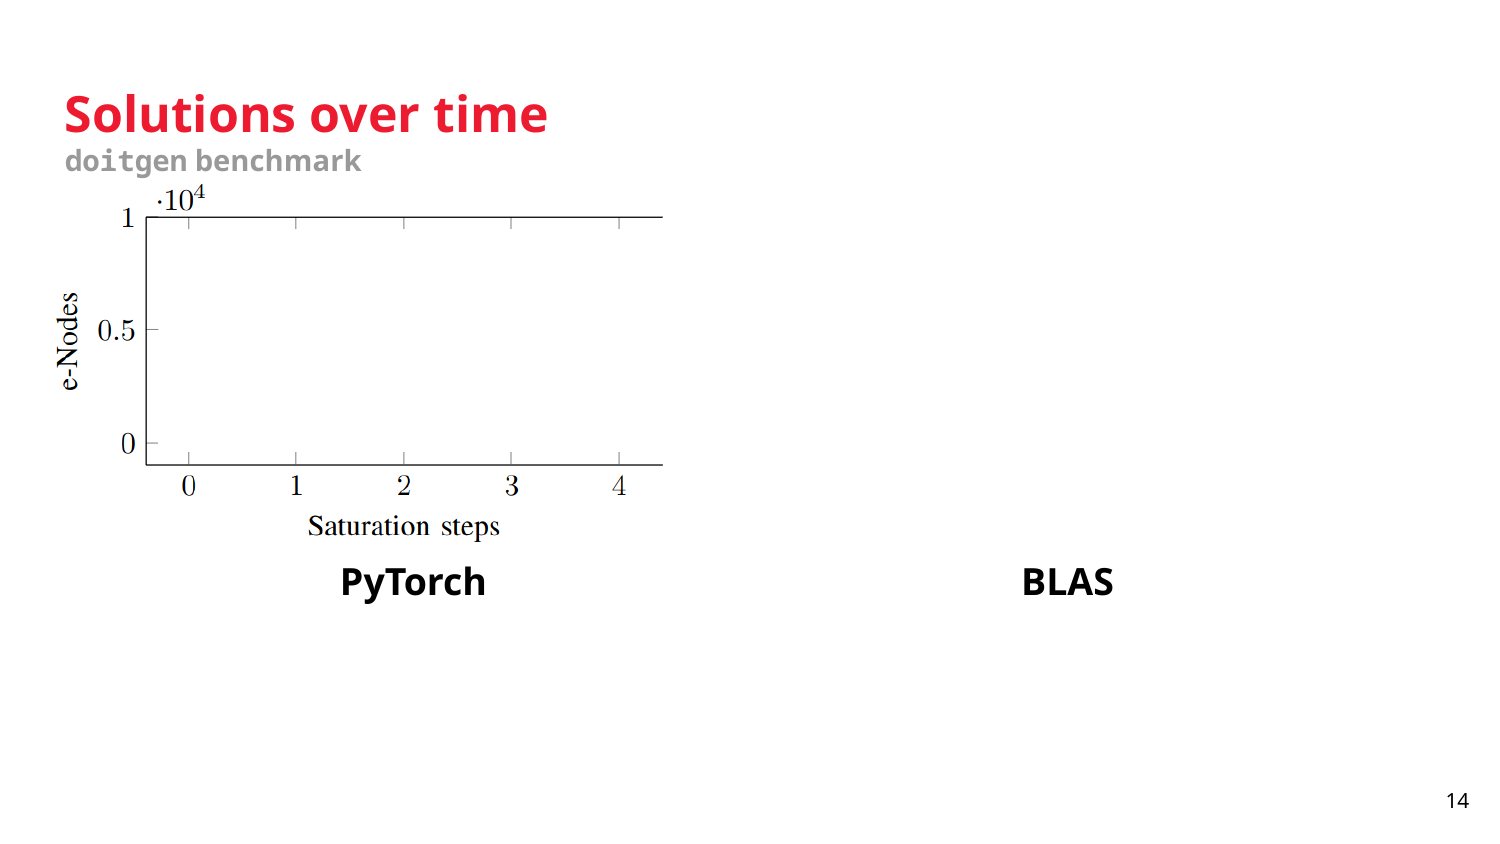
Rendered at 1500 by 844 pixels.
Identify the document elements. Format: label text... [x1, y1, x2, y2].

picture [36, 163, 1372, 558]
slide_number ‹#› [1394, 769, 1484, 834]
text_box BLAS [1006, 552, 1187, 619]
title Solutions over time doitgen benchmark [49, 67, 1448, 173]
text_box PyTorch [325, 565, 506, 619]
